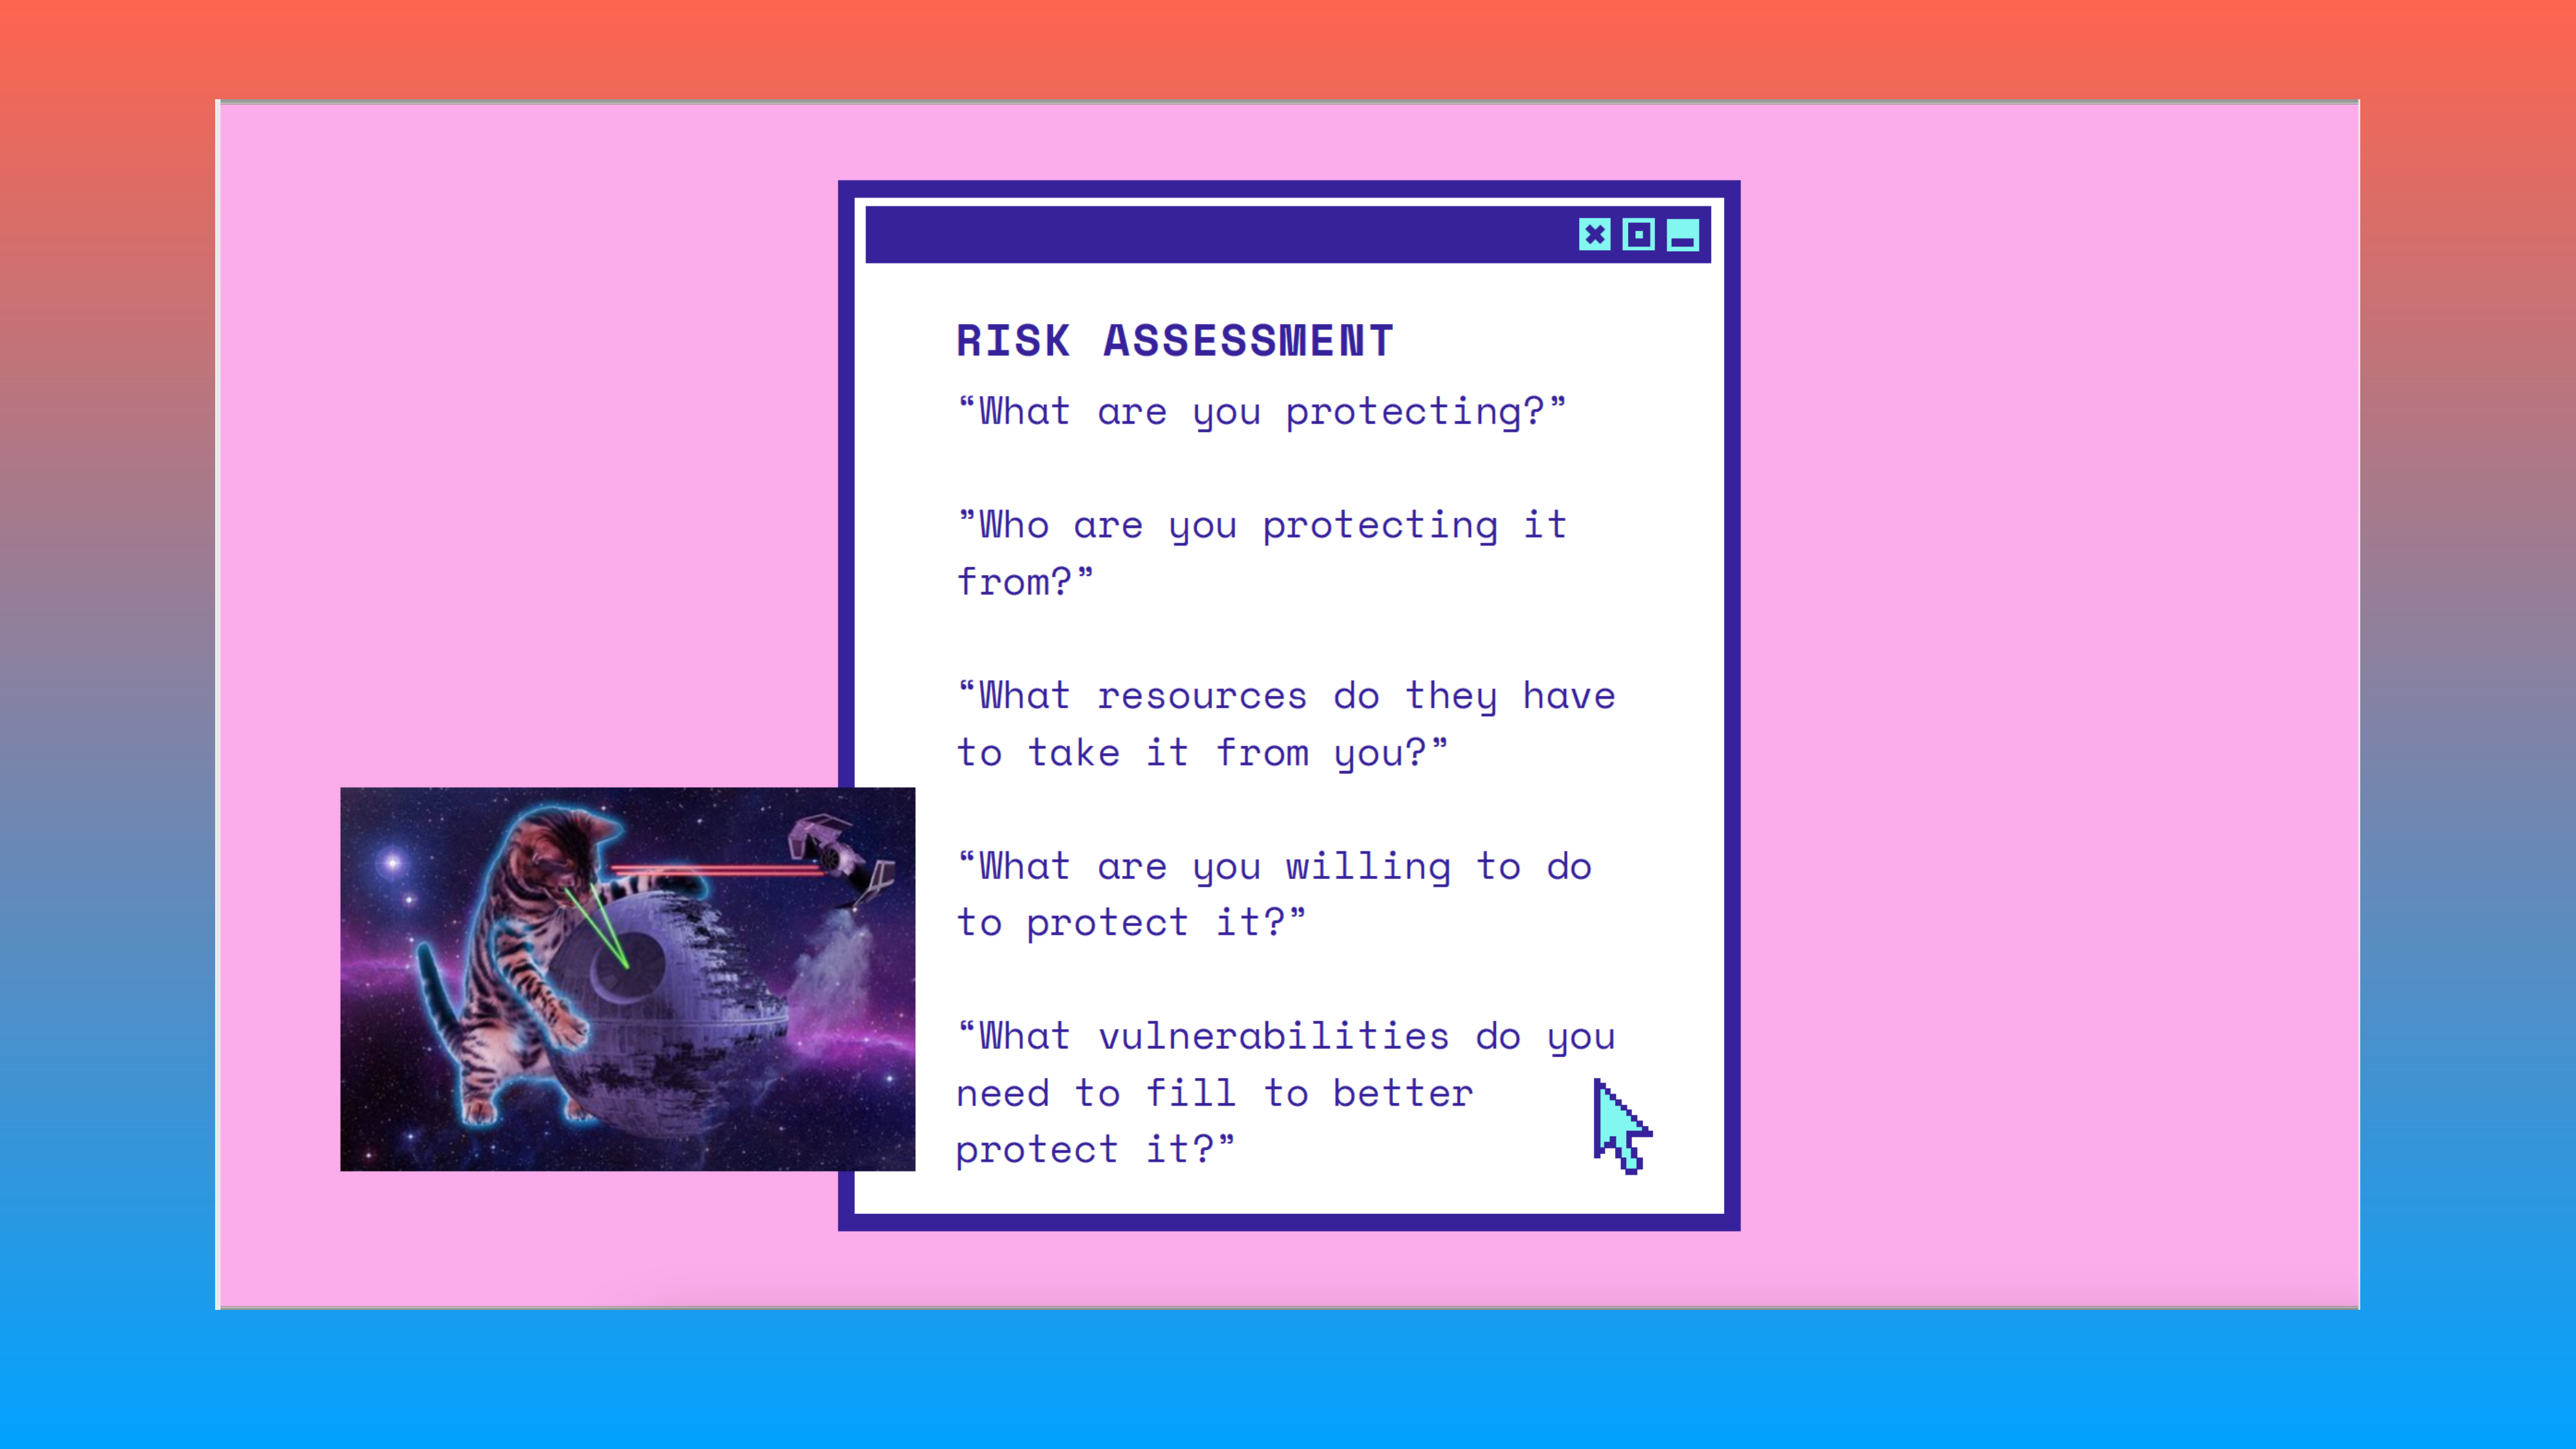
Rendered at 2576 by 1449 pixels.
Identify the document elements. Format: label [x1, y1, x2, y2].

picture [215, 99, 2361, 1311]
